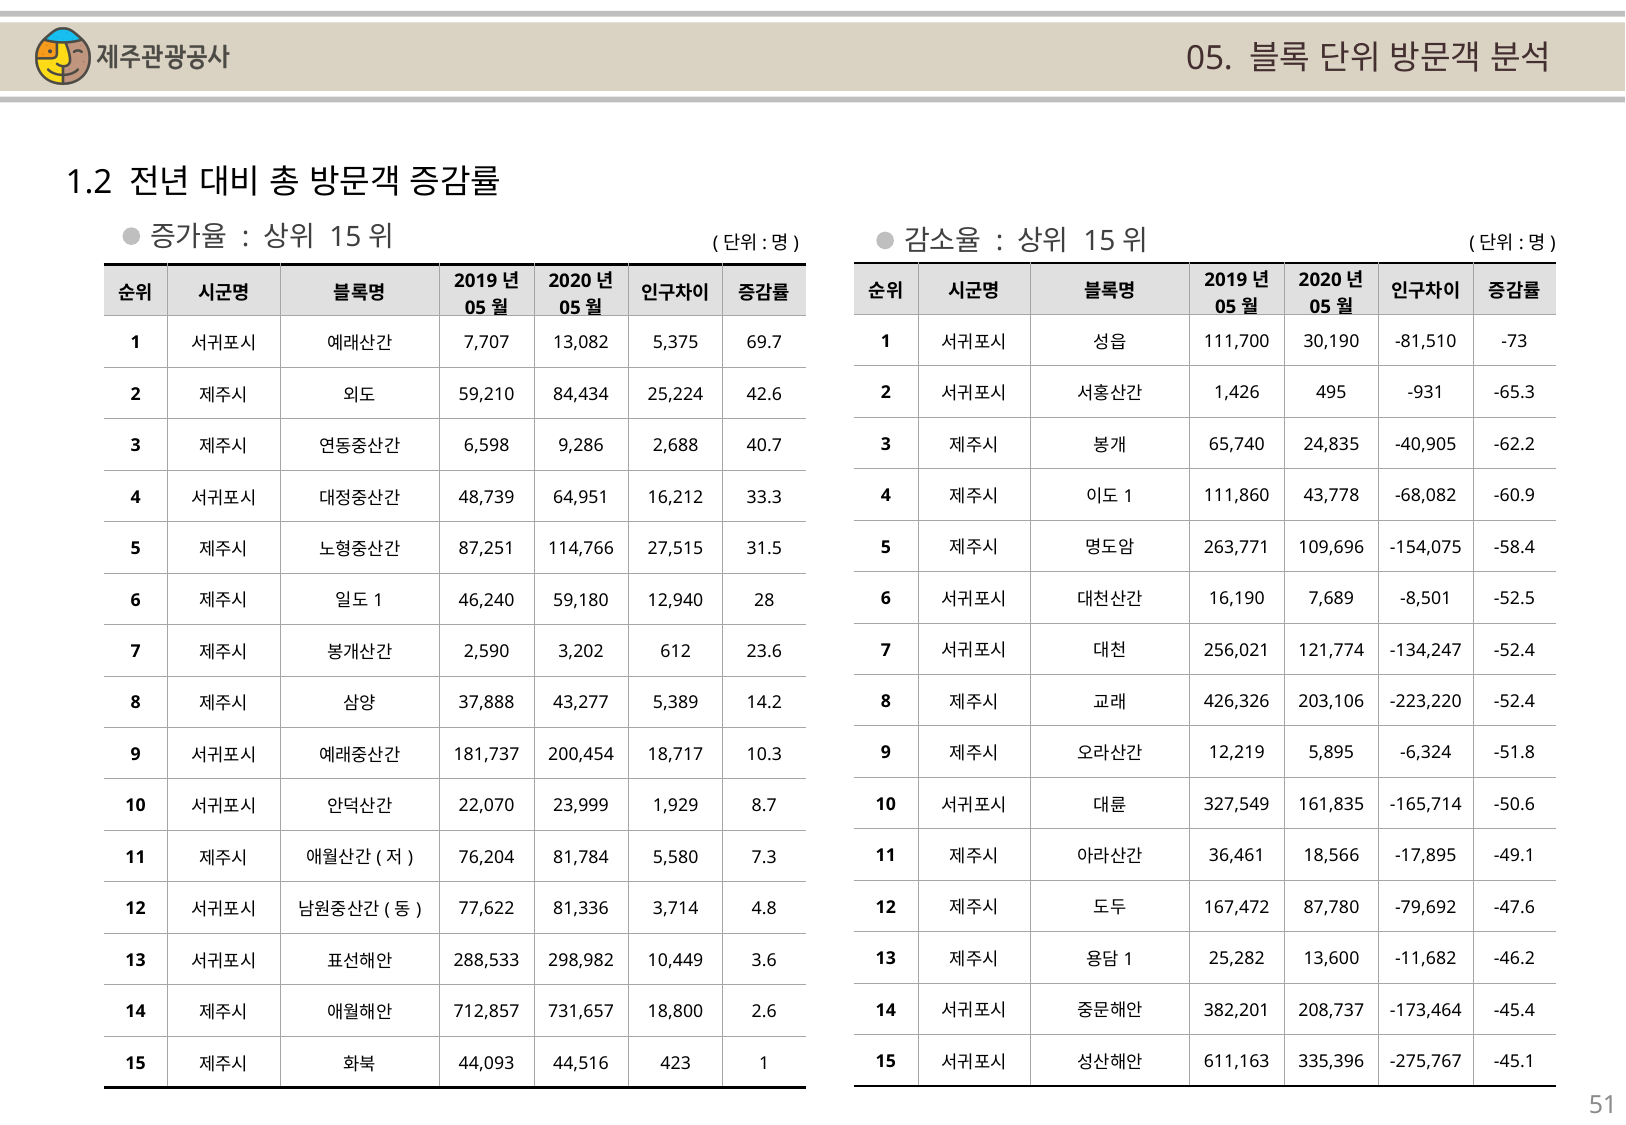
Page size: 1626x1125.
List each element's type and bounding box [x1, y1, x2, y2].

table_cell [919, 881, 1030, 931]
table_cell [1474, 984, 1556, 1034]
table_cell [168, 316, 280, 367]
table_cell [919, 932, 1030, 983]
table_cell [854, 829, 918, 880]
table_cell [535, 1037, 628, 1086]
table_cell [281, 779, 439, 830]
table_cell [1031, 572, 1189, 623]
table_header [629, 266, 722, 315]
table_cell [168, 625, 280, 676]
table_cell [281, 882, 439, 933]
text_box [698, 223, 814, 261]
table_cell [854, 572, 918, 623]
table_cell [440, 471, 534, 521]
table_cell [440, 574, 534, 624]
table_cell [1474, 469, 1556, 520]
table_cell [1474, 624, 1556, 674]
table_cell [1379, 624, 1473, 674]
table_cell [1474, 366, 1556, 417]
table_cell [629, 316, 722, 367]
table_cell [168, 574, 280, 624]
table_cell [723, 625, 806, 676]
table_cell [535, 419, 628, 470]
table_cell [919, 572, 1030, 623]
table_cell [1379, 469, 1473, 520]
table_cell [281, 625, 439, 676]
table_cell [104, 522, 167, 573]
table_cell [1031, 315, 1189, 365]
table_cell [1190, 624, 1284, 674]
table_cell [629, 934, 722, 984]
table_cell [919, 726, 1030, 777]
table_cell [1190, 1035, 1284, 1085]
table_cell [919, 366, 1030, 417]
table_cell [1031, 984, 1189, 1034]
table_cell [281, 522, 439, 573]
table_cell [535, 779, 628, 830]
table_cell [440, 728, 534, 778]
table_cell [281, 471, 439, 521]
table_cell [104, 831, 167, 881]
table_cell [168, 831, 280, 881]
table_header [723, 266, 806, 315]
table_cell [854, 624, 918, 674]
table_cell [1379, 778, 1473, 828]
table_cell [104, 934, 167, 984]
table_header [854, 264, 918, 314]
text_box [121, 210, 409, 260]
table_cell [440, 368, 534, 418]
table_cell [535, 522, 628, 573]
table_cell [854, 984, 918, 1034]
table_cell [723, 419, 806, 470]
table_cell [535, 368, 628, 418]
table_cell [1031, 726, 1189, 777]
table_cell [1031, 675, 1189, 725]
table_cell [1285, 778, 1378, 828]
table_cell [1190, 932, 1284, 983]
table_cell [281, 419, 439, 470]
table_cell [535, 316, 628, 367]
table_cell [1285, 572, 1378, 623]
table_cell [168, 779, 280, 830]
table_cell [1285, 829, 1378, 880]
table_cell [854, 366, 918, 417]
table_cell [1379, 366, 1473, 417]
table_cell [104, 677, 167, 727]
table_cell [535, 985, 628, 1036]
table_cell [1379, 572, 1473, 623]
table_header [1190, 264, 1284, 314]
table_cell [168, 985, 280, 1036]
table_cell [440, 934, 534, 984]
table_cell [854, 778, 918, 828]
table_cell [104, 368, 167, 418]
table_cell [1190, 829, 1284, 880]
table_cell [1379, 881, 1473, 931]
table_cell [168, 882, 280, 933]
table_cell [629, 728, 722, 778]
table_cell [535, 471, 628, 521]
table_cell [723, 985, 806, 1036]
table_cell [168, 1037, 280, 1086]
table_cell [854, 881, 918, 931]
table_cell [723, 934, 806, 984]
table_cell [1190, 315, 1284, 365]
table_cell [723, 574, 806, 624]
table_header [1379, 264, 1473, 314]
table_cell [281, 831, 439, 881]
table_cell [168, 368, 280, 418]
table_cell [854, 1035, 918, 1085]
table_header [1474, 264, 1556, 314]
table_cell [1285, 726, 1378, 777]
table_cell [1285, 624, 1378, 674]
table_cell [440, 882, 534, 933]
table_cell [1379, 726, 1473, 777]
table_cell [919, 469, 1030, 520]
table_cell [723, 1037, 806, 1086]
text_box [50, 152, 1144, 208]
table_cell [1190, 418, 1284, 468]
picture [31, 26, 232, 87]
table_cell [281, 934, 439, 984]
table_cell [440, 1037, 534, 1086]
table_cell [1379, 418, 1473, 468]
table_cell [1190, 469, 1284, 520]
table_cell [281, 1037, 439, 1086]
table_cell [440, 625, 534, 676]
table_cell [1190, 675, 1284, 725]
table_cell [281, 728, 439, 778]
table_cell [535, 882, 628, 933]
table_cell [535, 574, 628, 624]
table_cell [104, 316, 167, 367]
table_cell [854, 469, 918, 520]
table_cell [919, 624, 1030, 674]
table_cell [440, 831, 534, 881]
table_cell [1285, 932, 1378, 983]
table_cell [1190, 881, 1284, 931]
table_header [919, 264, 1030, 314]
table_header [440, 266, 534, 315]
table_cell [1379, 675, 1473, 725]
table_cell [281, 368, 439, 418]
table_cell [104, 882, 167, 933]
table_cell [535, 625, 628, 676]
table_cell [1474, 675, 1556, 725]
table_cell [629, 985, 722, 1036]
table_header [281, 266, 439, 315]
table_cell [1190, 778, 1284, 828]
table_cell [629, 471, 722, 521]
table_cell [629, 574, 722, 624]
table_cell [723, 316, 806, 367]
table_cell [1285, 418, 1378, 468]
table_cell [1379, 521, 1473, 571]
table_cell [629, 779, 722, 830]
table_cell [535, 831, 628, 881]
table_cell [1285, 1035, 1378, 1063]
table_cell [1474, 1035, 1556, 1063]
table_cell [1031, 469, 1189, 520]
table_cell [440, 677, 534, 727]
table_cell [854, 932, 918, 983]
table_cell [104, 728, 167, 778]
table_cell [1379, 829, 1473, 880]
slide_number [1251, 1063, 1618, 1123]
table_cell [104, 985, 167, 1036]
table_cell [854, 726, 918, 777]
table_cell [854, 521, 918, 571]
text_box [1454, 223, 1571, 261]
table_cell [1474, 521, 1556, 571]
table_cell [104, 779, 167, 830]
table_cell [281, 574, 439, 624]
table_cell [1379, 1035, 1473, 1063]
table_cell [854, 418, 918, 468]
table_cell [919, 418, 1030, 468]
table_cell [854, 315, 918, 365]
table_cell [919, 521, 1030, 571]
table_cell [1474, 315, 1556, 365]
table_cell [1474, 572, 1556, 623]
table_cell [723, 471, 806, 521]
table_cell [1379, 315, 1473, 365]
table_cell [440, 522, 534, 573]
table_cell [723, 677, 806, 727]
table_cell [1285, 675, 1378, 725]
table_cell [440, 779, 534, 830]
table_cell [629, 1037, 722, 1086]
table_header [104, 266, 167, 315]
table_cell [1285, 521, 1378, 571]
table_cell [1031, 418, 1189, 468]
table_cell [168, 677, 280, 727]
table_cell [104, 471, 167, 521]
table_cell [168, 522, 280, 573]
table_cell [104, 574, 167, 624]
table_cell [1190, 366, 1284, 417]
table_cell [1031, 624, 1189, 674]
table_cell [919, 675, 1030, 725]
table_cell [919, 315, 1030, 365]
table_cell [1031, 932, 1189, 983]
table_cell [535, 728, 628, 778]
table_cell [535, 677, 628, 727]
table_cell [168, 728, 280, 778]
table_cell [168, 934, 280, 984]
table_cell [629, 368, 722, 418]
table_cell [919, 778, 1030, 828]
table_cell [629, 677, 722, 727]
table_cell [1285, 881, 1378, 931]
table_cell [723, 882, 806, 933]
table_cell [281, 316, 439, 367]
table_cell [104, 1037, 167, 1086]
table_cell [919, 829, 1030, 880]
table_cell [281, 985, 439, 1036]
table_cell [1285, 984, 1378, 1034]
table_cell [1285, 366, 1378, 417]
table_cell [1474, 418, 1556, 468]
table_cell [1474, 932, 1556, 983]
table_cell [1031, 829, 1189, 880]
table_cell [629, 831, 722, 881]
table_header [168, 266, 280, 315]
table_cell [1031, 778, 1189, 828]
table_cell [440, 985, 534, 1036]
table_cell [629, 419, 722, 470]
table_cell [1031, 881, 1189, 931]
table_cell [1031, 1035, 1189, 1085]
table_cell [629, 522, 722, 573]
table_cell [1474, 778, 1556, 828]
table_cell [1190, 572, 1284, 623]
table_cell [104, 419, 167, 470]
table_cell [723, 368, 806, 418]
table_cell [1474, 829, 1556, 880]
table_cell [1031, 521, 1189, 571]
table_cell [1379, 984, 1473, 1034]
table_cell [1285, 469, 1378, 520]
table_cell [104, 625, 167, 676]
table_cell [168, 471, 280, 521]
table_cell [535, 934, 628, 984]
table_cell [629, 882, 722, 933]
table_cell [440, 316, 534, 367]
table_cell [1285, 315, 1378, 365]
table_cell [1190, 726, 1284, 777]
table_header [1031, 264, 1189, 314]
table_header [535, 266, 628, 315]
table_cell [440, 419, 534, 470]
text_box [1042, 28, 1595, 84]
table_cell [723, 728, 806, 778]
table_cell [1190, 521, 1284, 571]
table_cell [919, 1035, 1030, 1085]
table_cell [281, 677, 439, 727]
table_cell [1031, 366, 1189, 417]
table_cell [629, 625, 722, 676]
table_cell [723, 831, 806, 881]
table_cell [1474, 726, 1556, 777]
table_cell [854, 675, 918, 725]
table_cell [1474, 881, 1556, 931]
table_cell [723, 522, 806, 573]
table_cell [1190, 984, 1284, 1034]
table_cell [168, 419, 280, 470]
table_cell [919, 984, 1030, 1034]
table_header [1285, 264, 1378, 314]
table_cell [1379, 932, 1473, 983]
table_cell [723, 779, 806, 830]
text_box [875, 215, 1163, 264]
